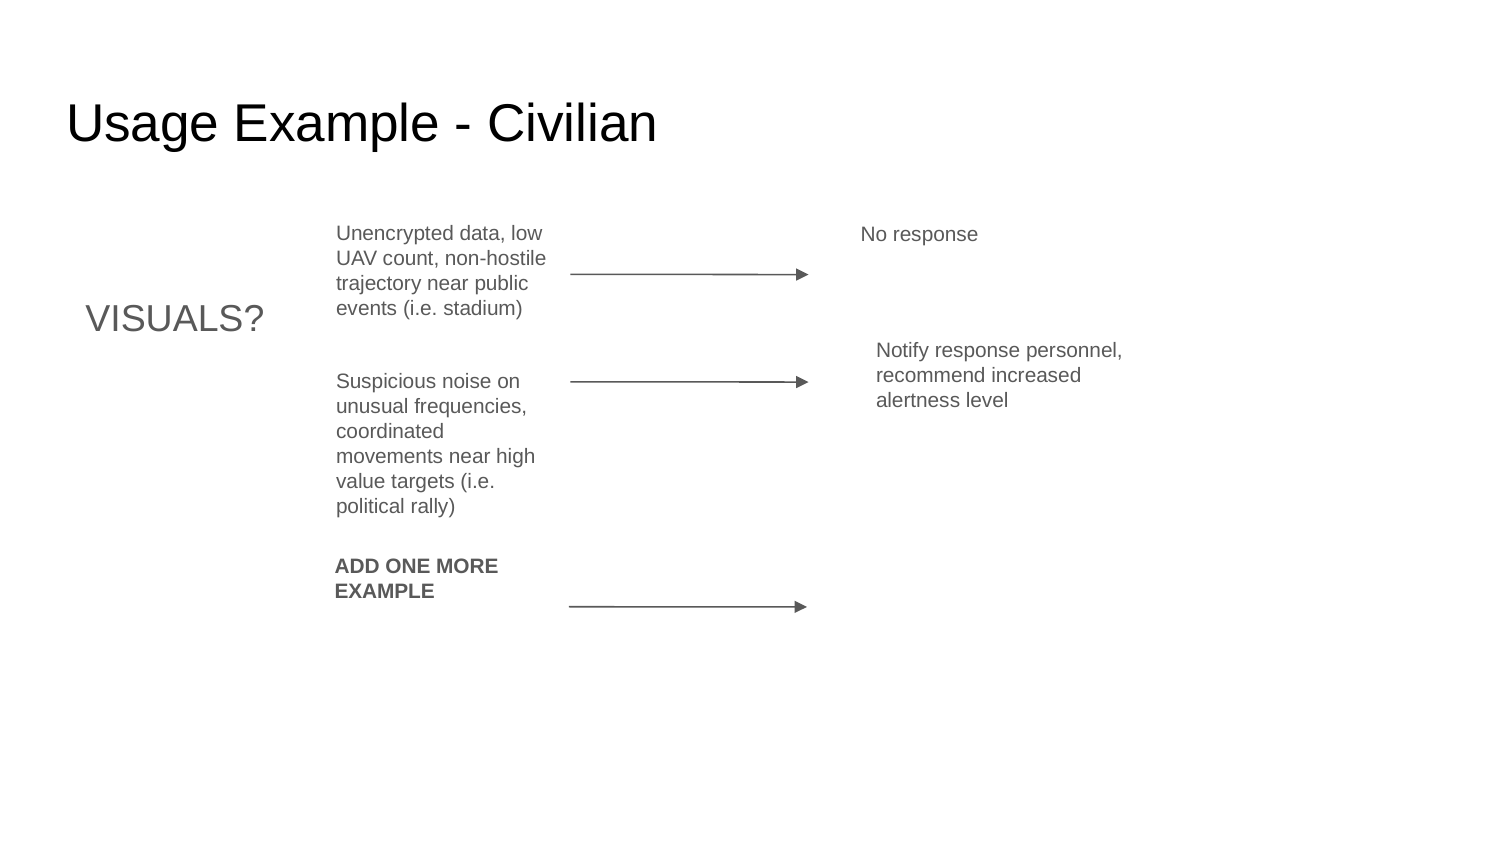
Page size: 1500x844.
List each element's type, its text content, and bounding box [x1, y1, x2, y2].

text_box VISUALS? [70, 279, 289, 413]
text_box Suspicious noise on unusual frequencies, coordinated movements near high value targets (i.e. political rally) [321, 352, 571, 492]
text_box Unencrypted data, low UAV count, non-hostile trajectory near public events (i.e. stadium) [321, 204, 571, 344]
title Usage Example - Civilian [51, 72, 1449, 167]
text_box No response [845, 205, 1128, 325]
text_box ADD ONE MORE EXAMPLE [319, 537, 569, 677]
text_box Notify response personnel, recommend increased alertness level [861, 322, 1143, 442]
